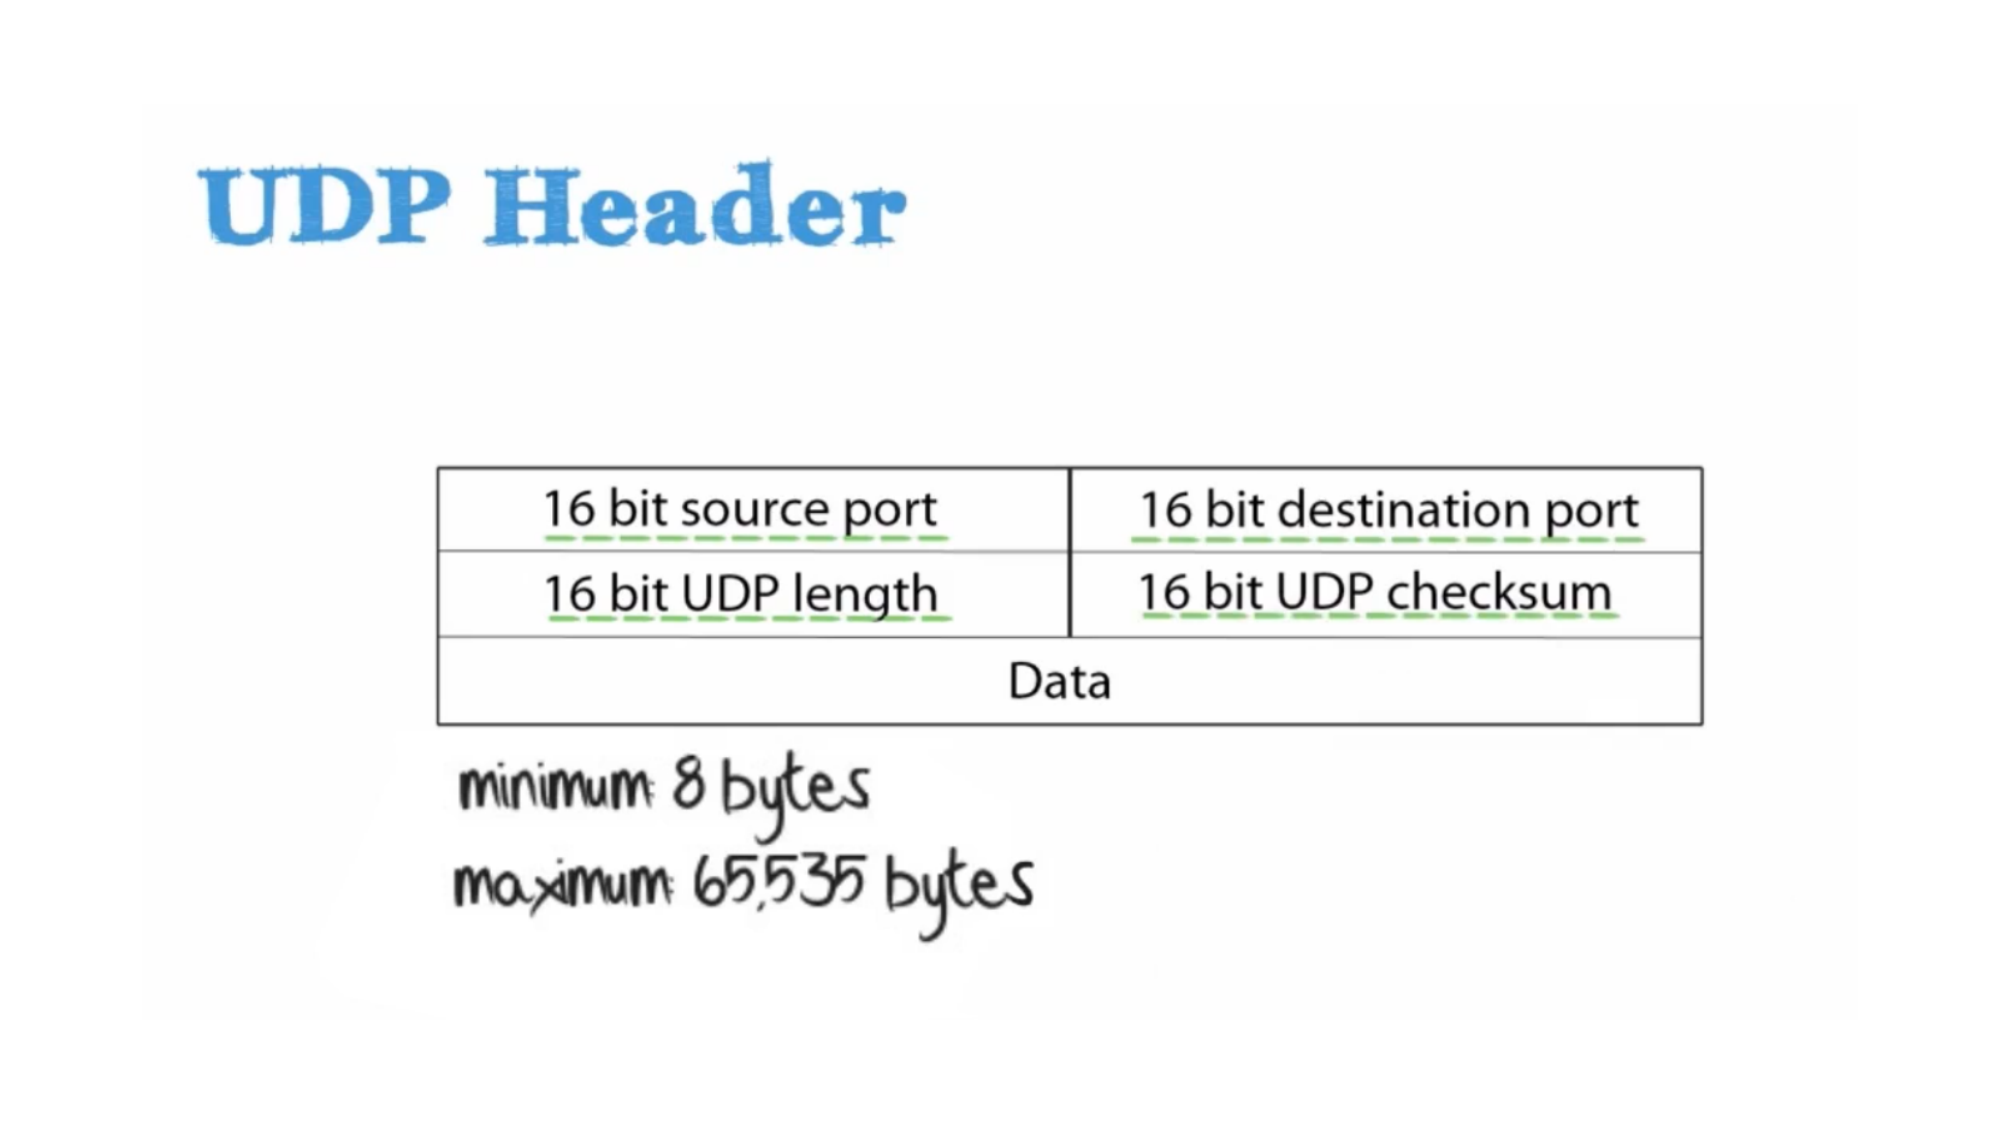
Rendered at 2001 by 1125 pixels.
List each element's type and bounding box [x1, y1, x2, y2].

picture [142, 104, 1858, 1020]
